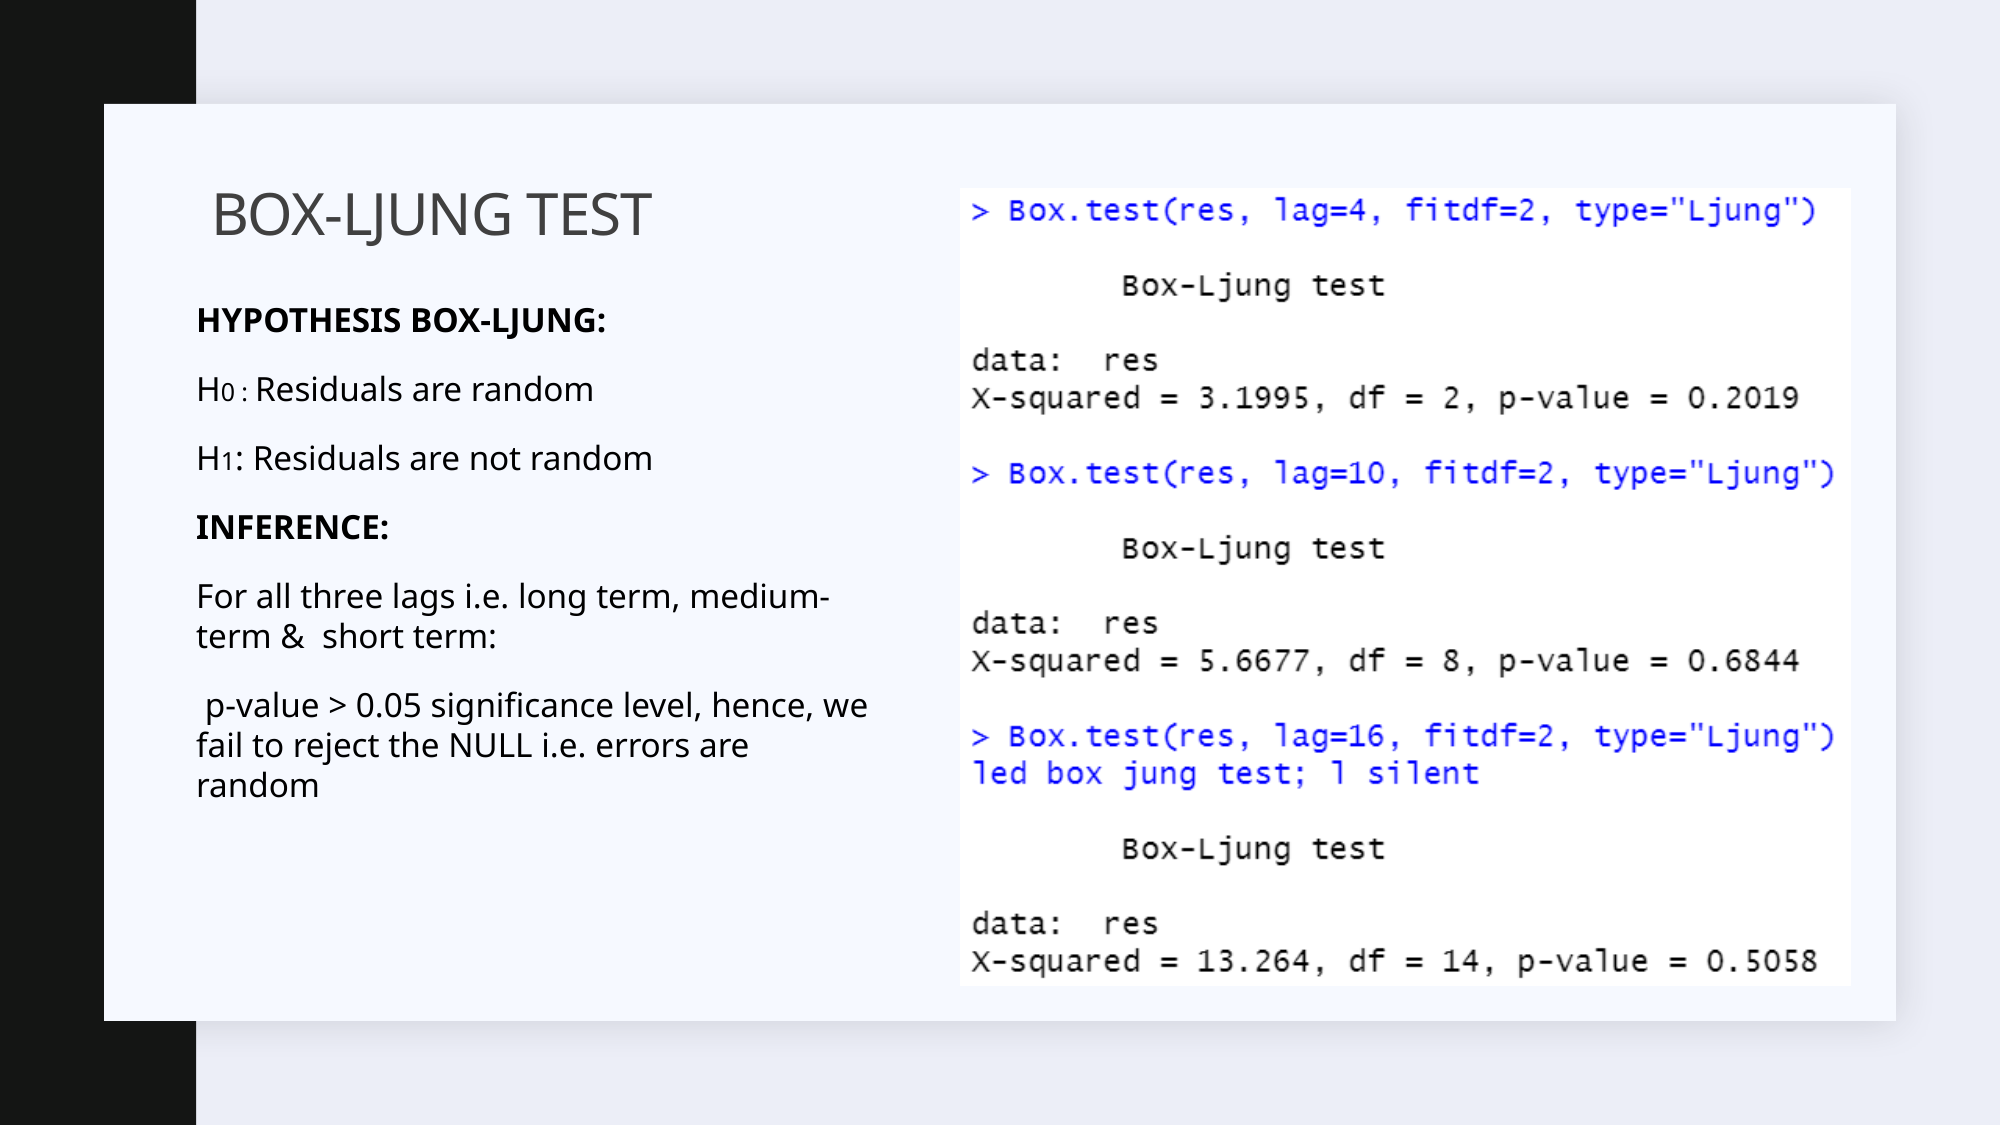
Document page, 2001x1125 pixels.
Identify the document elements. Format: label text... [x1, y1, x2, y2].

picture [959, 188, 1852, 987]
list HYPOTHESIS BOX-LJUNG: H0 : Residuals are random H1: Residuals are not random INFERENCE: For all three lags i.e. long term, medium-term & short term: p-value > 0.05 significance level, hence, we fail to reject the NULL i.e. errors are random [196, 291, 879, 971]
title BOX-LJUNG TEST [196, 154, 960, 279]
